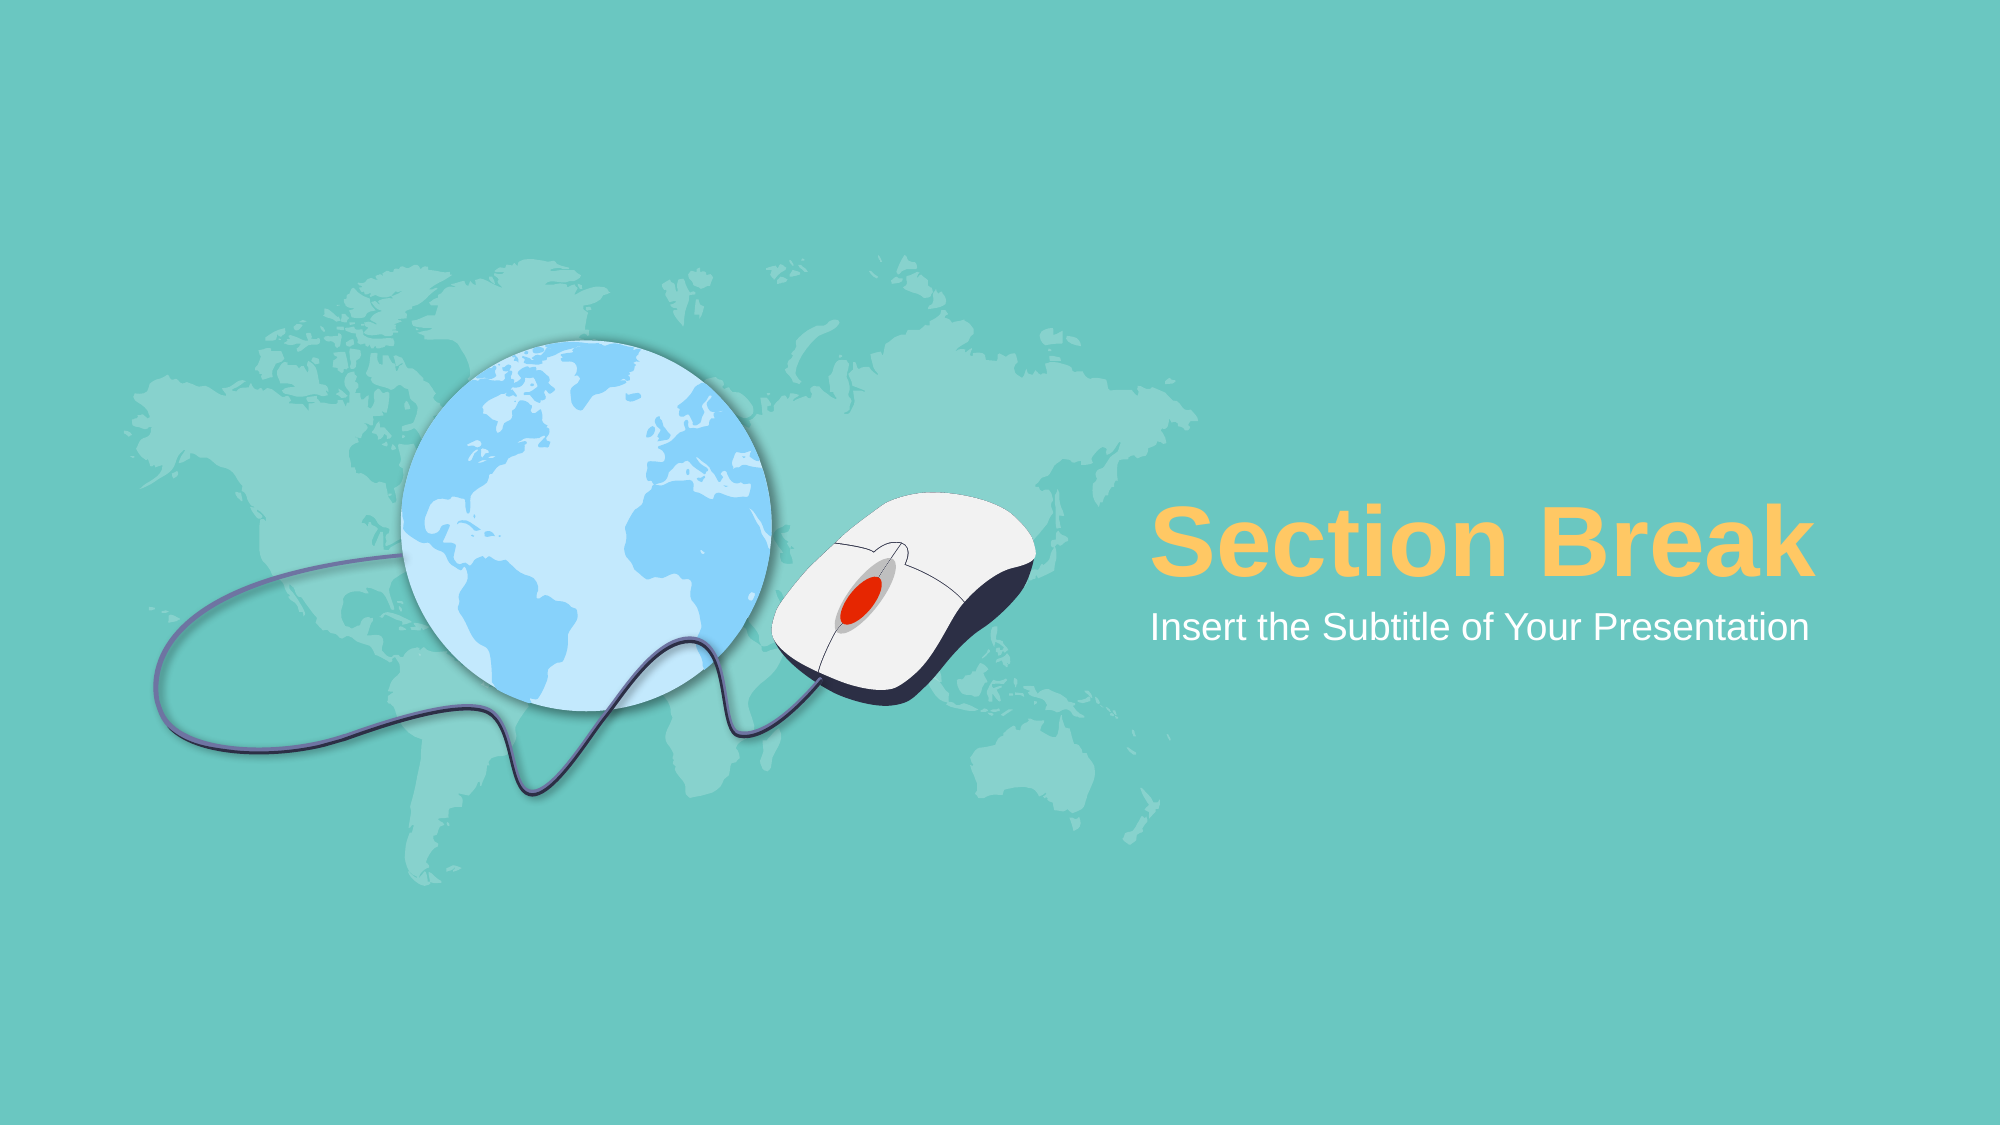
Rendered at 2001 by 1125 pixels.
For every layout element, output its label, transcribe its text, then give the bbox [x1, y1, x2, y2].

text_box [399, 339, 772, 553]
text_box Insert the Subtitle of Your Presentation [1198, 594, 1877, 656]
text_box Section Break [1198, 469, 1877, 594]
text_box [153, 553, 824, 797]
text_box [123, 254, 1198, 886]
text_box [771, 492, 1036, 706]
